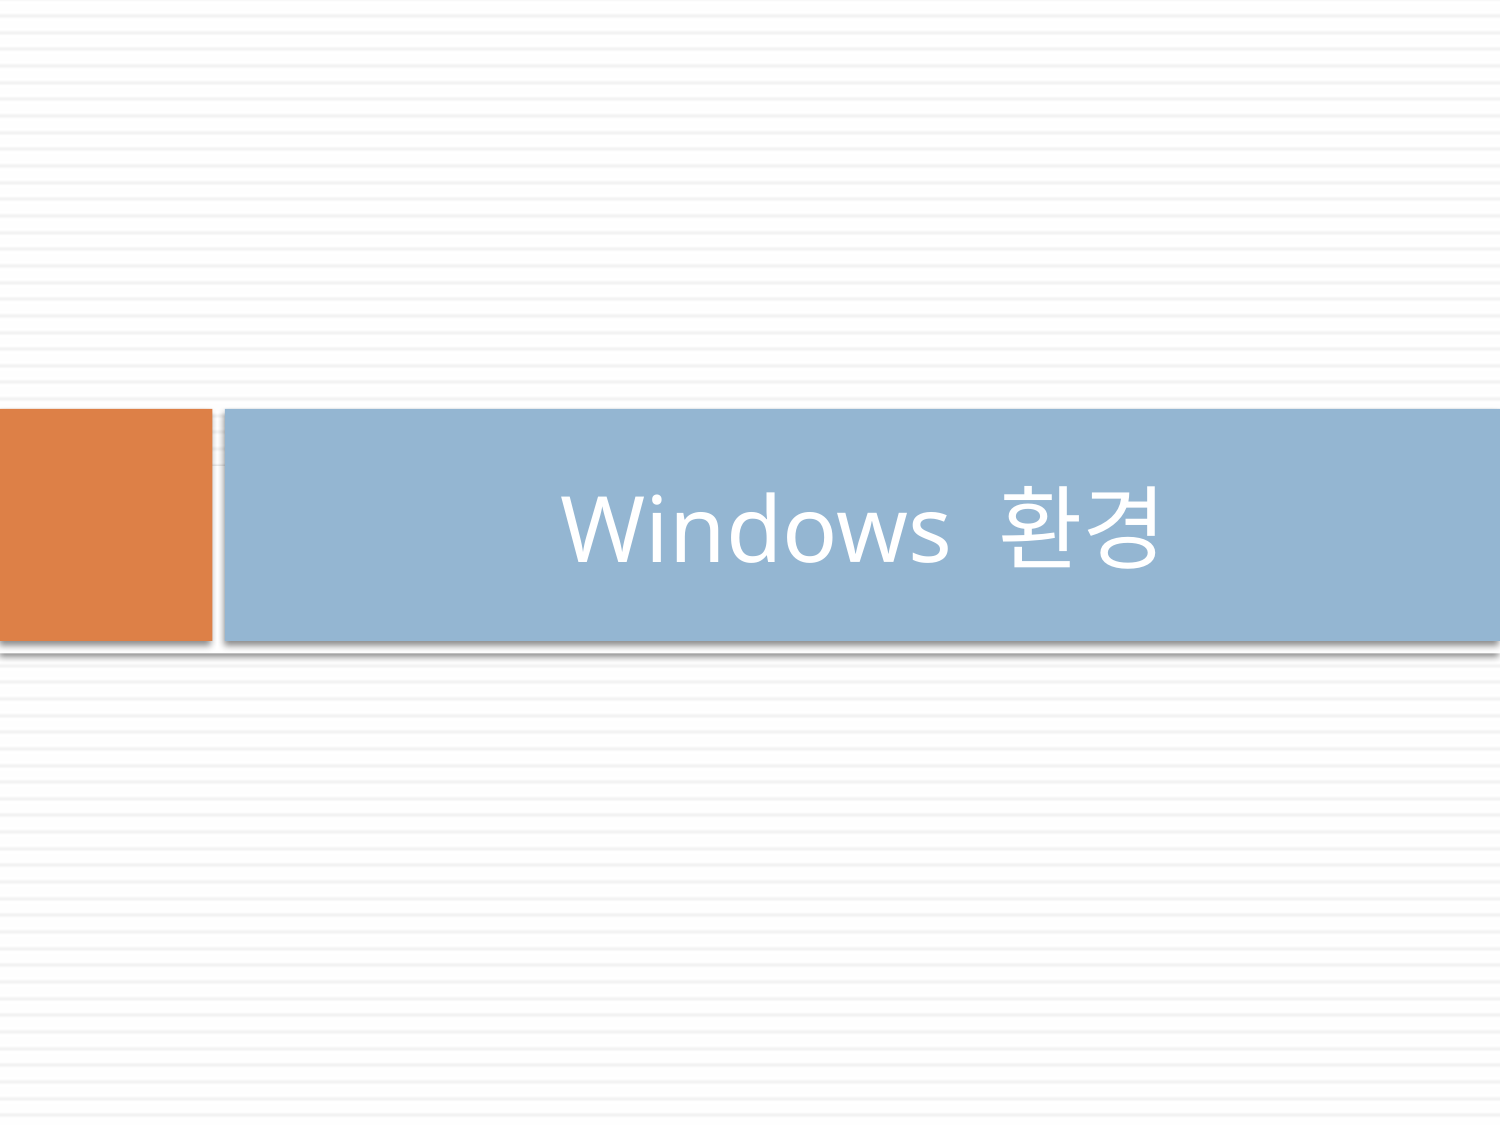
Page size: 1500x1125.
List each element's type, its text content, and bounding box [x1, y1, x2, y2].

title Windows 환경 [238, 444, 1489, 607]
